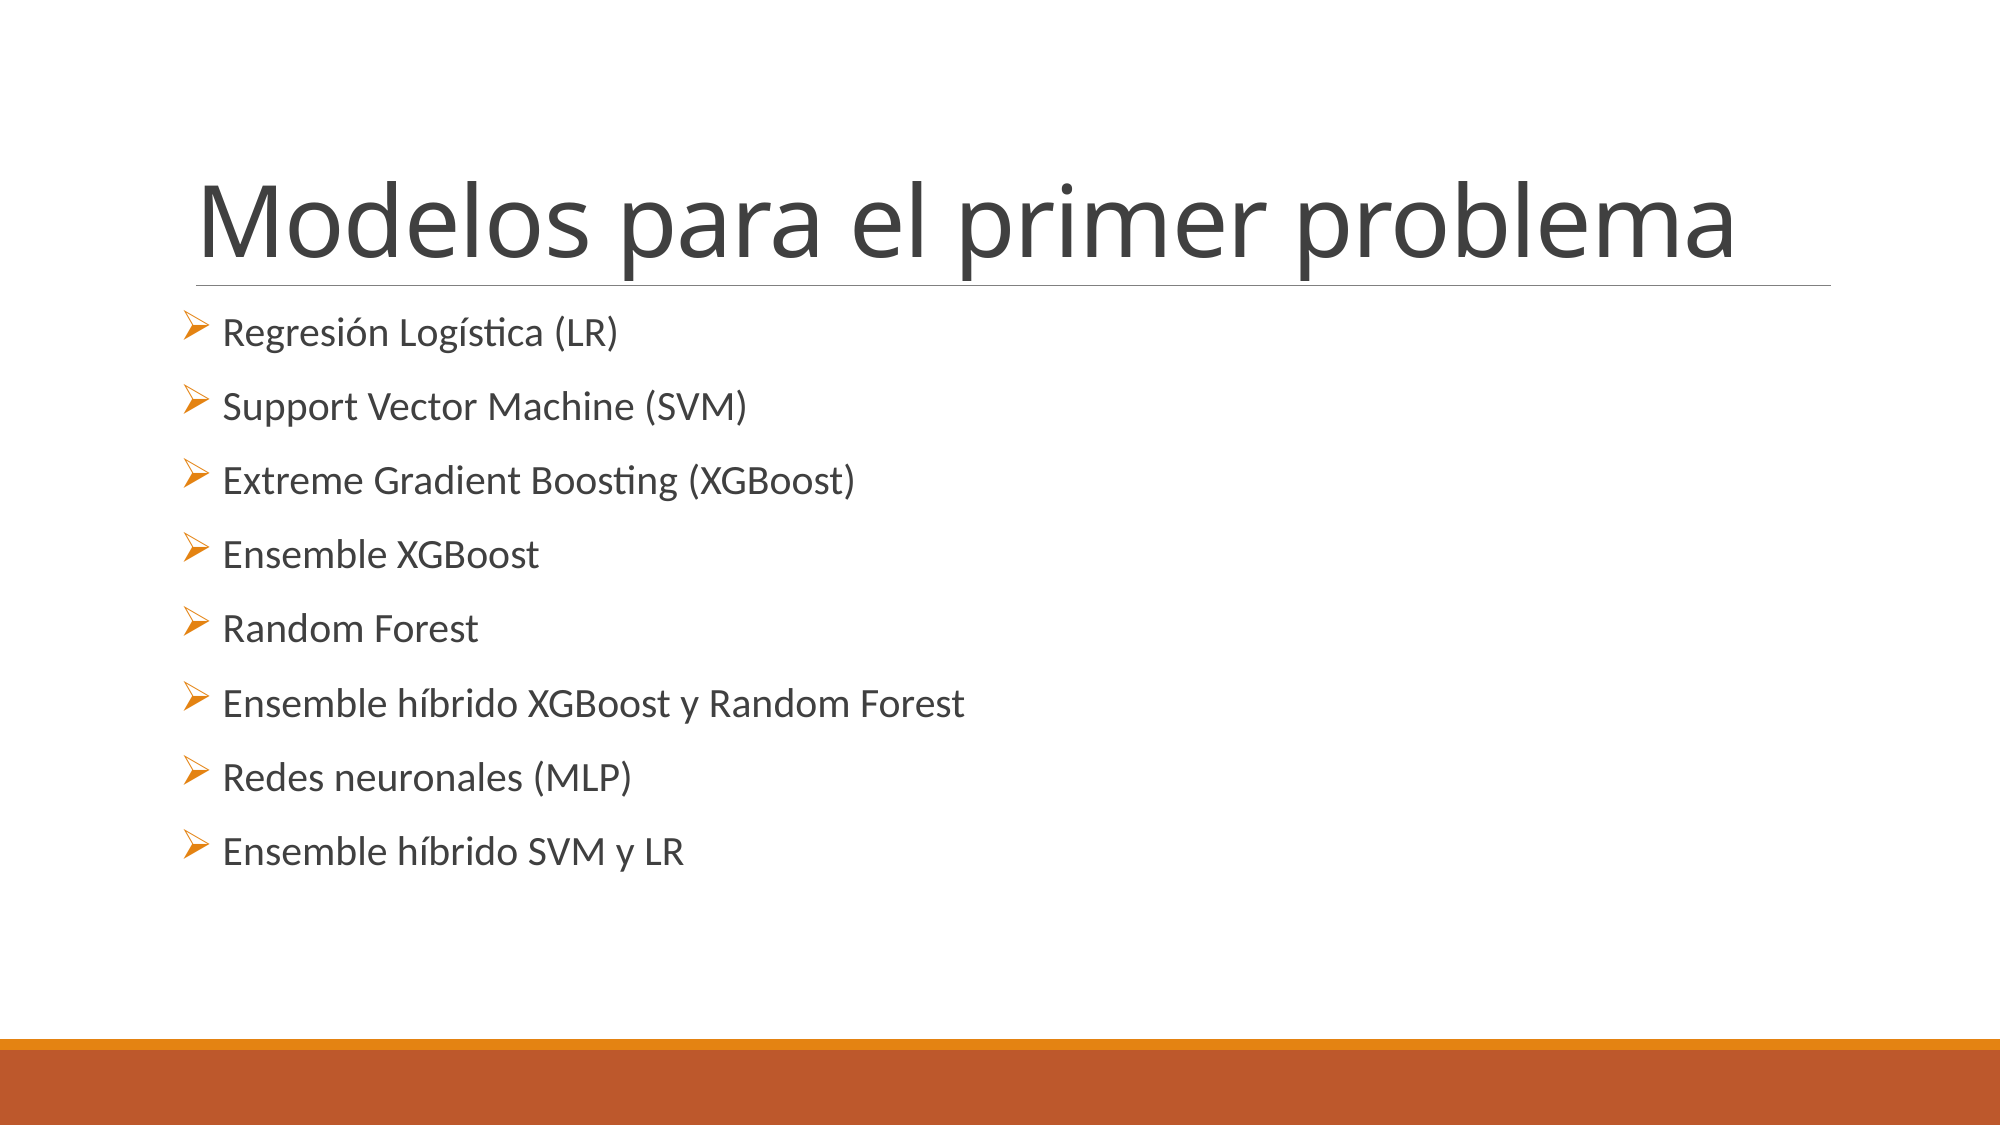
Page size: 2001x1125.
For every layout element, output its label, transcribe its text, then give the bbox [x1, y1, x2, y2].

title Modelos para el primer problema [180, 47, 1830, 285]
list Regresión Logística (LR) Support Vector Machine (SVM) Extreme Gradient Boosting (XGBoost) Ensemble XGBoost Random Forest Ensemble híbrido XGBoost y Random Forest Redes neuronales (MLP) Ensemble híbrido SVM y LR [180, 302, 1830, 963]
